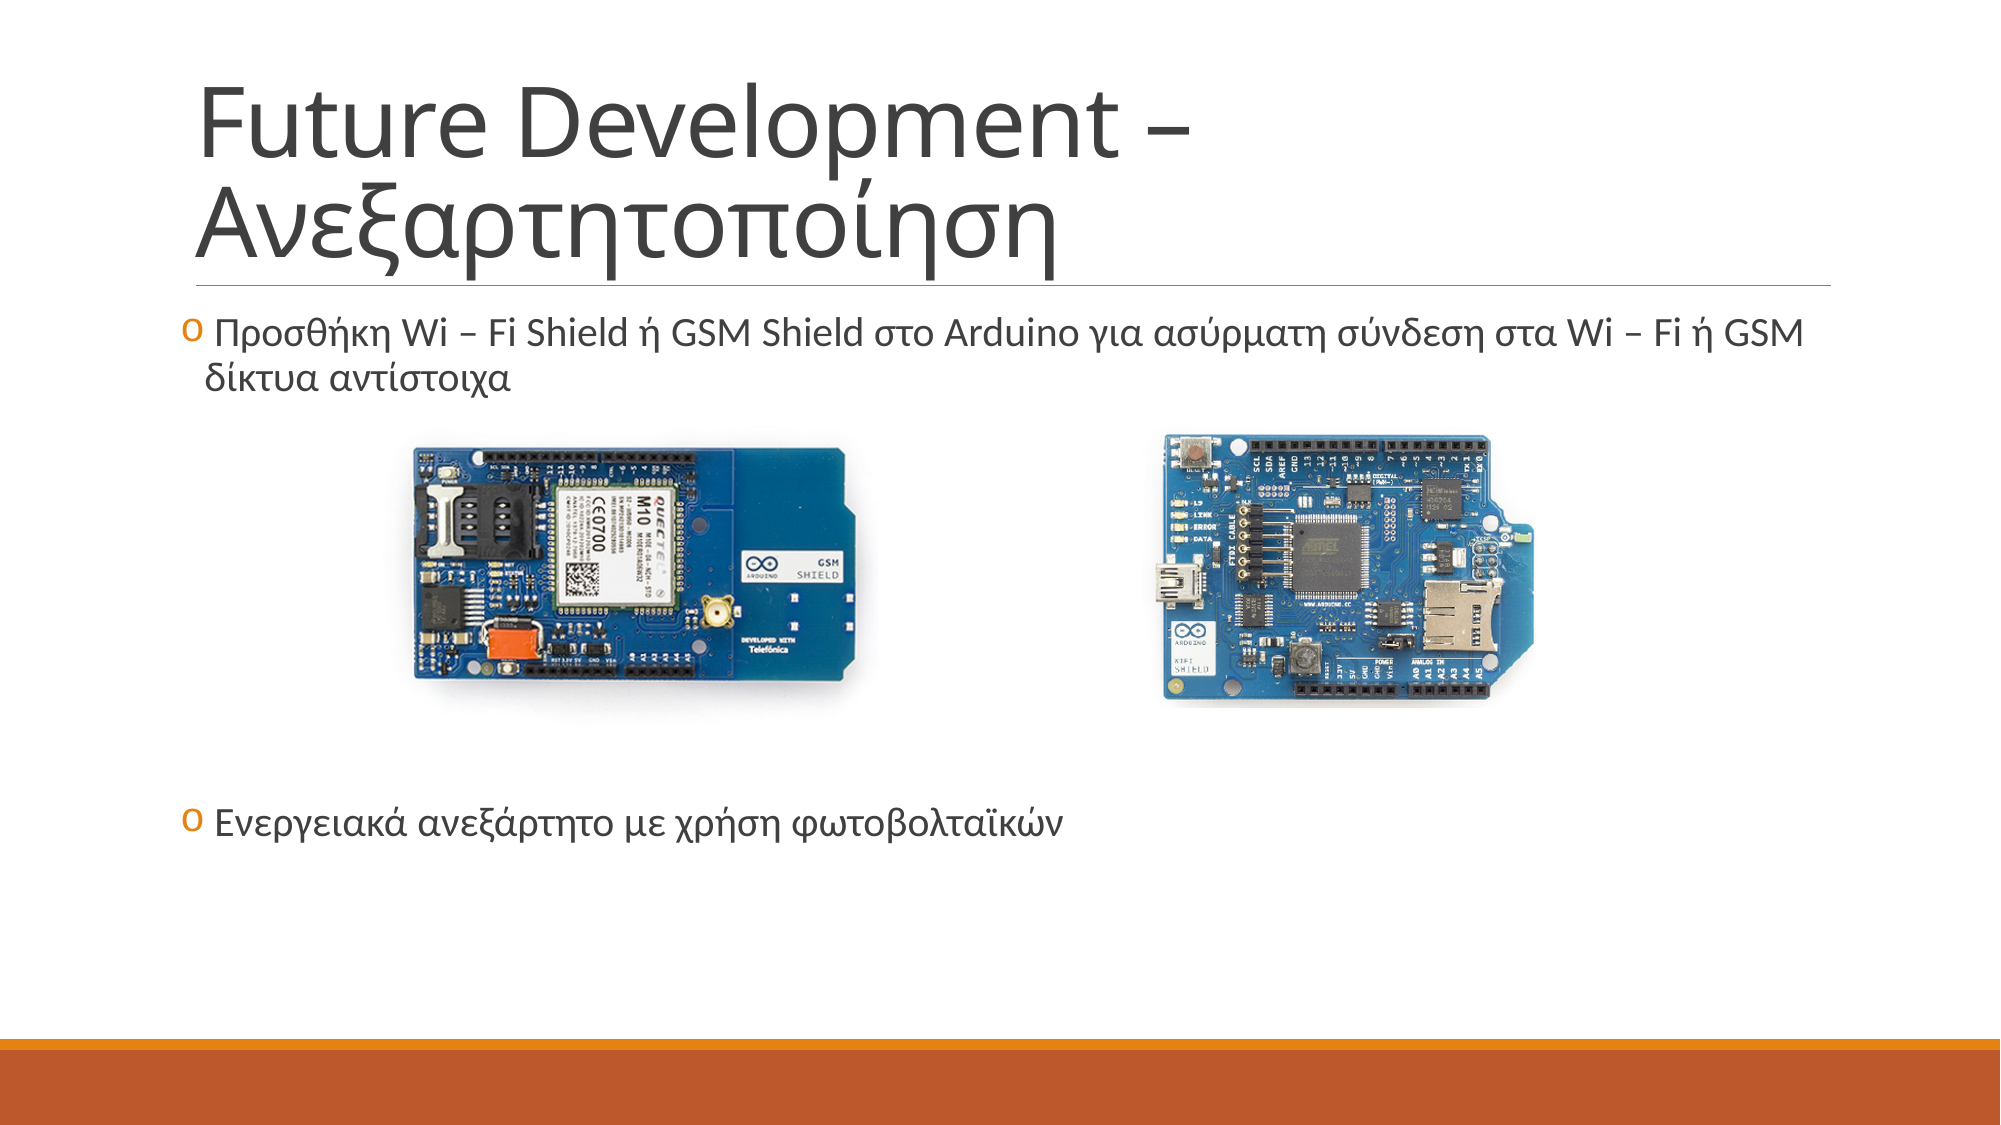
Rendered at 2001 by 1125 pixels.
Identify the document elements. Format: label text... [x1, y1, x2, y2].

picture [1141, 424, 1537, 708]
title Future Development – Ανεξαρτητοποίηση [180, 47, 1830, 285]
picture [370, 407, 879, 725]
list Προσθήκη Wi – Fi Shield ή GSM Shield στο Arduino για ασύρματη σύνδεση στα Wi – Fi ή GSM δίκτυα αντίστοιχα Ενεργειακά ανεξάρτητο με χρήση φωτοβολταϊκών [180, 302, 1830, 963]
